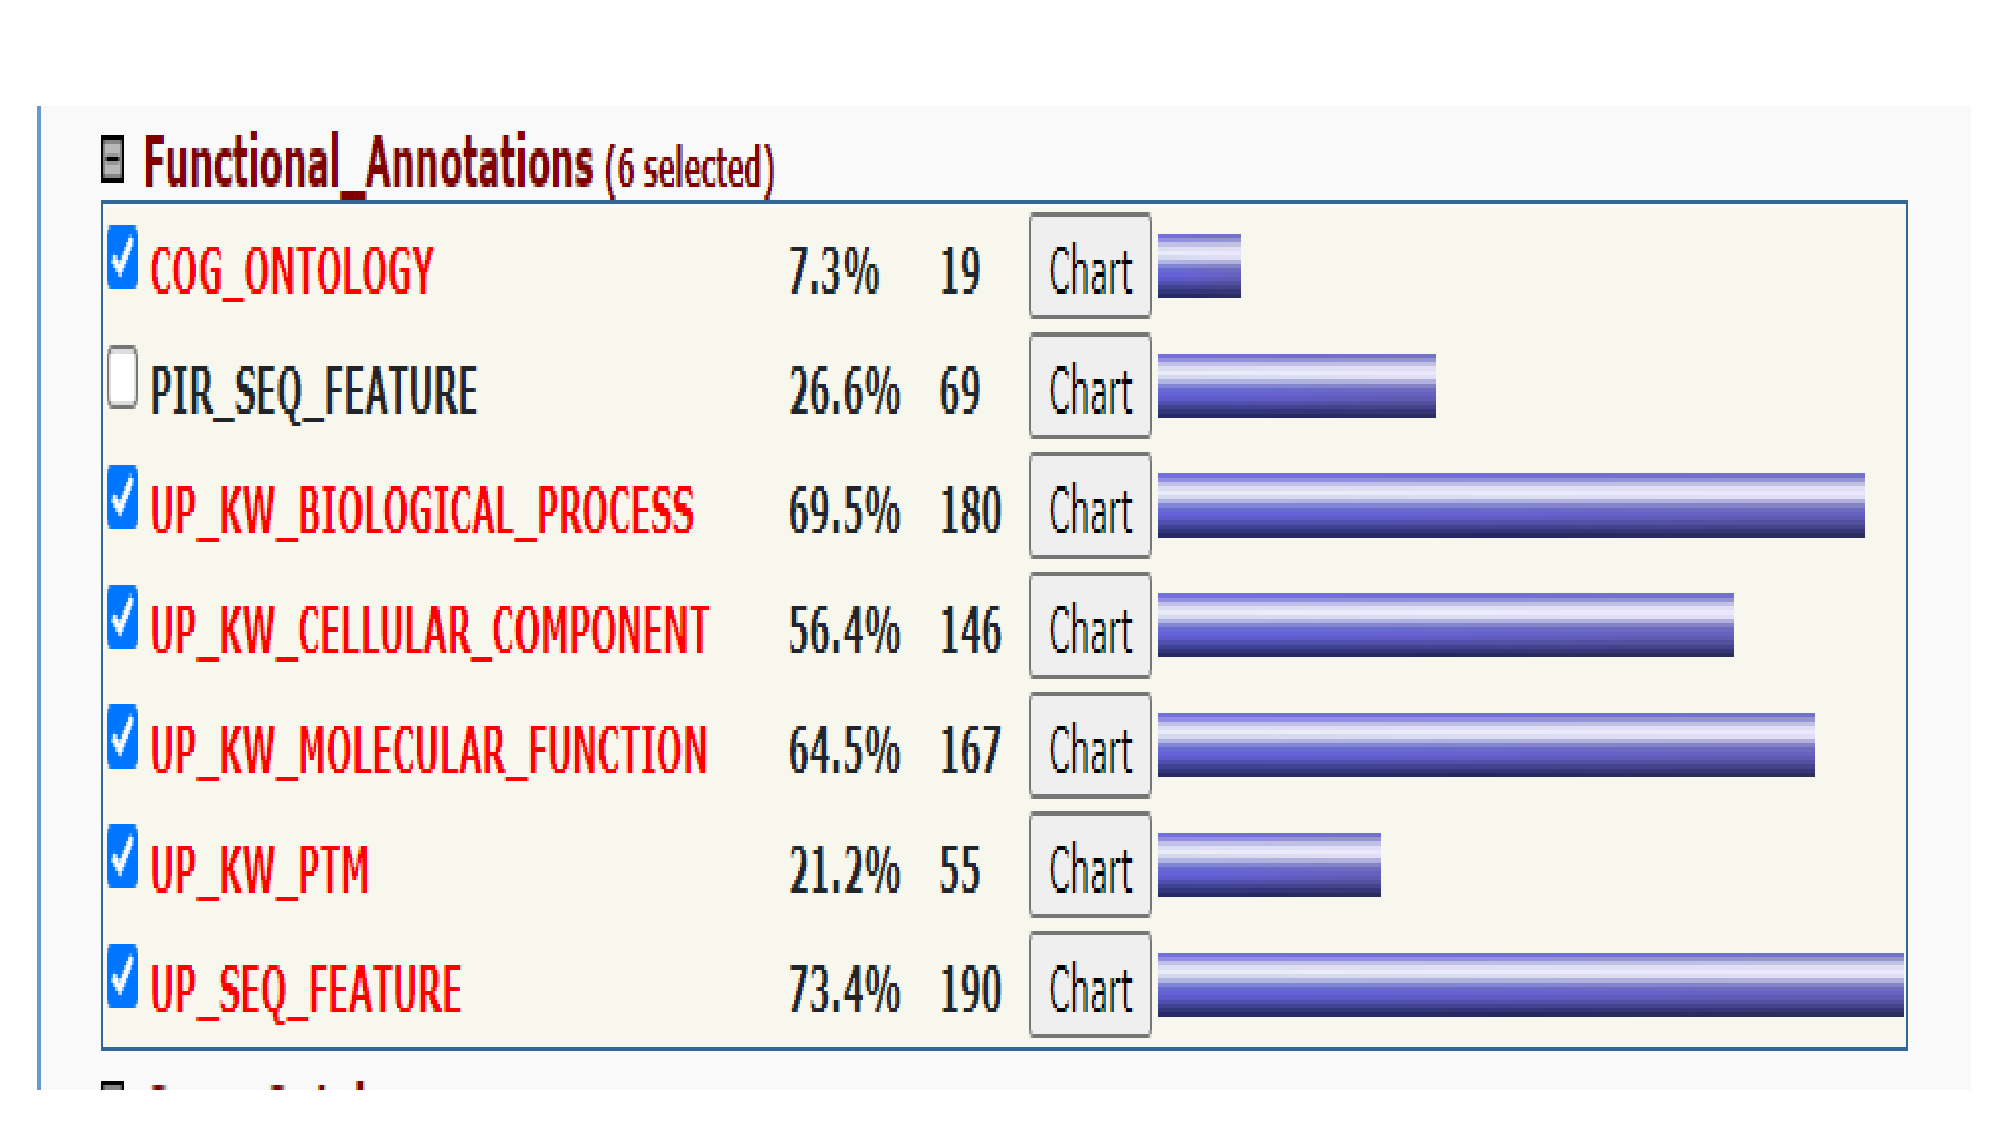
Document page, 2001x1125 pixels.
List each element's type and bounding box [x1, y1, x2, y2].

list [37, 106, 1971, 1090]
